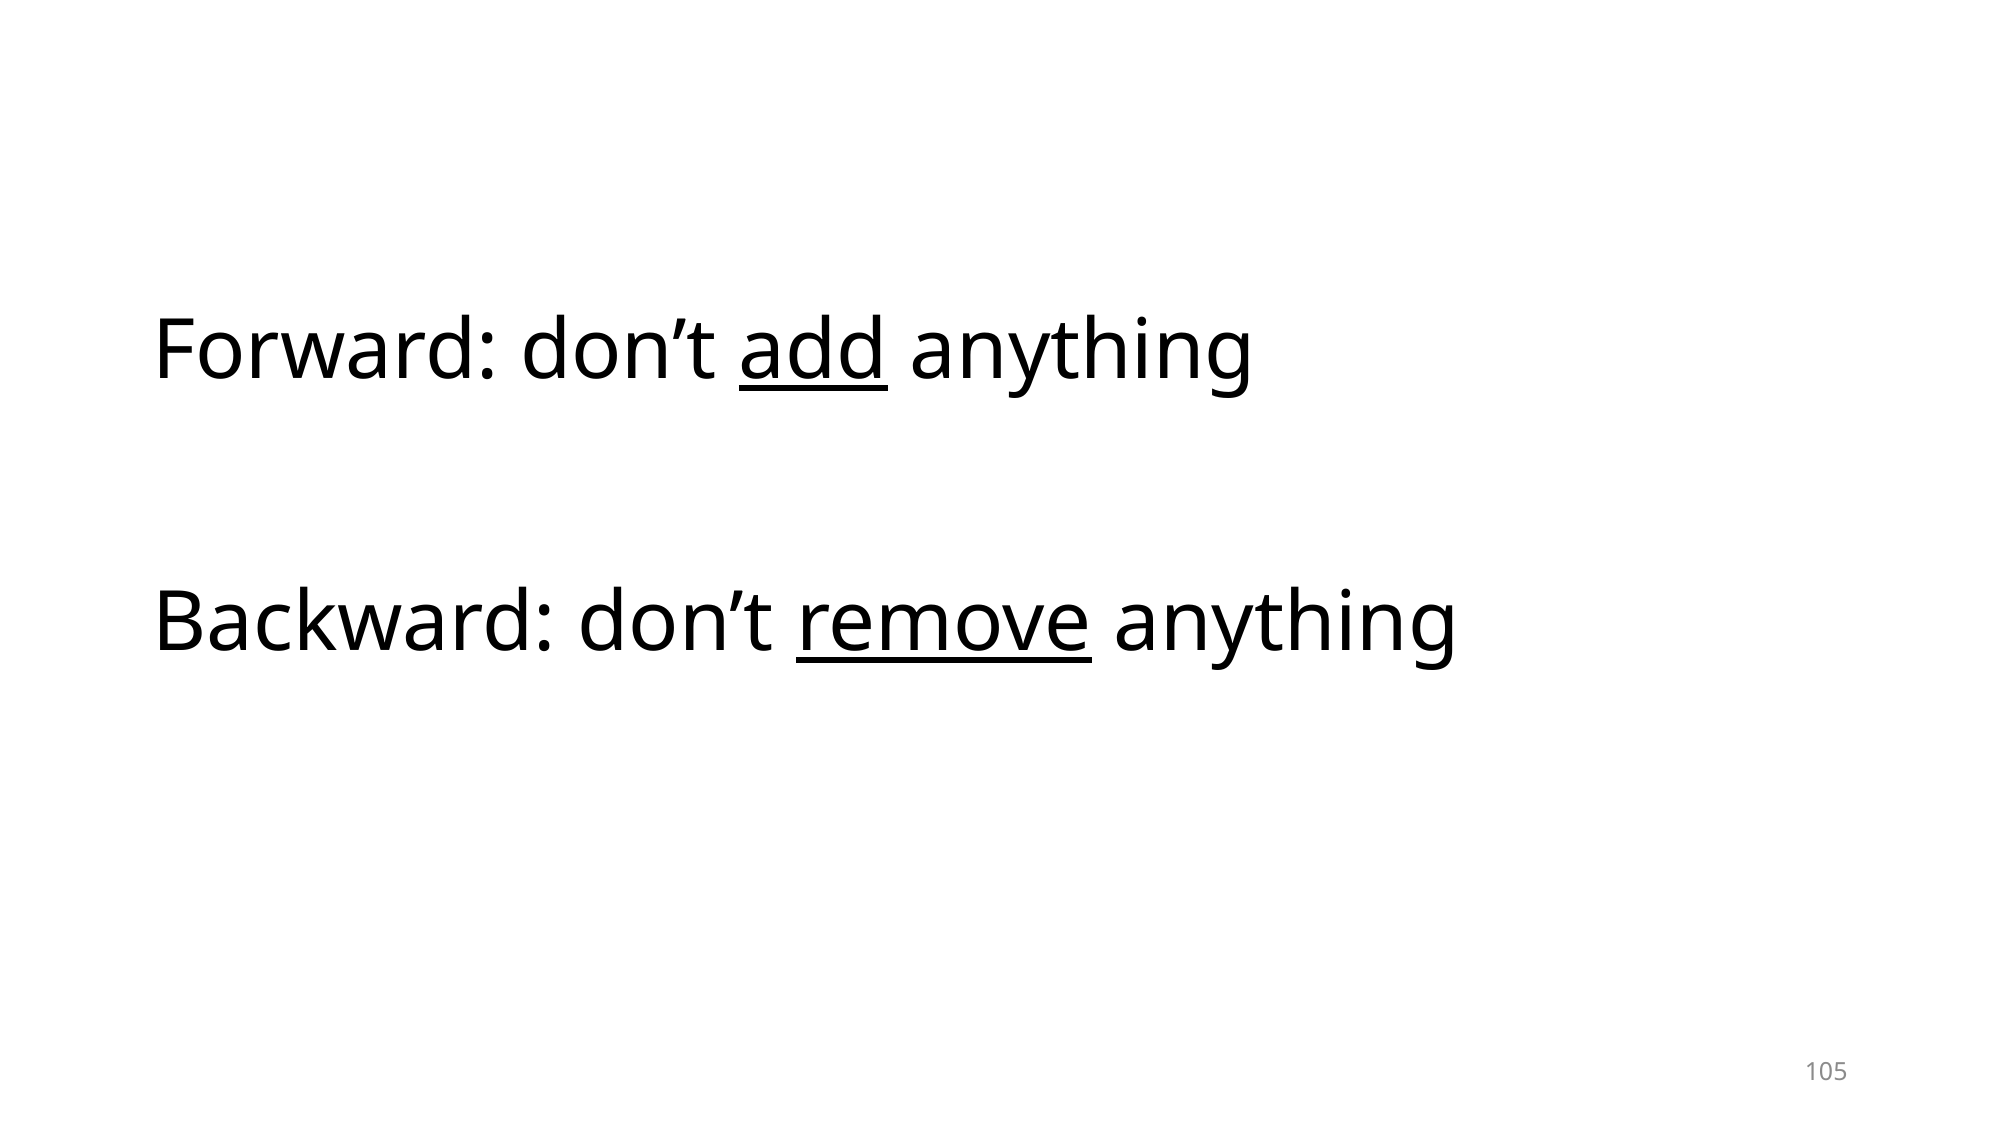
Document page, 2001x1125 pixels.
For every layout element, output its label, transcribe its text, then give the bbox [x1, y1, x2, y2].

slide_number 105 [1412, 1042, 1863, 1103]
list Forward: don’t add anything Backward: don’t remove anything [137, 299, 1863, 1014]
